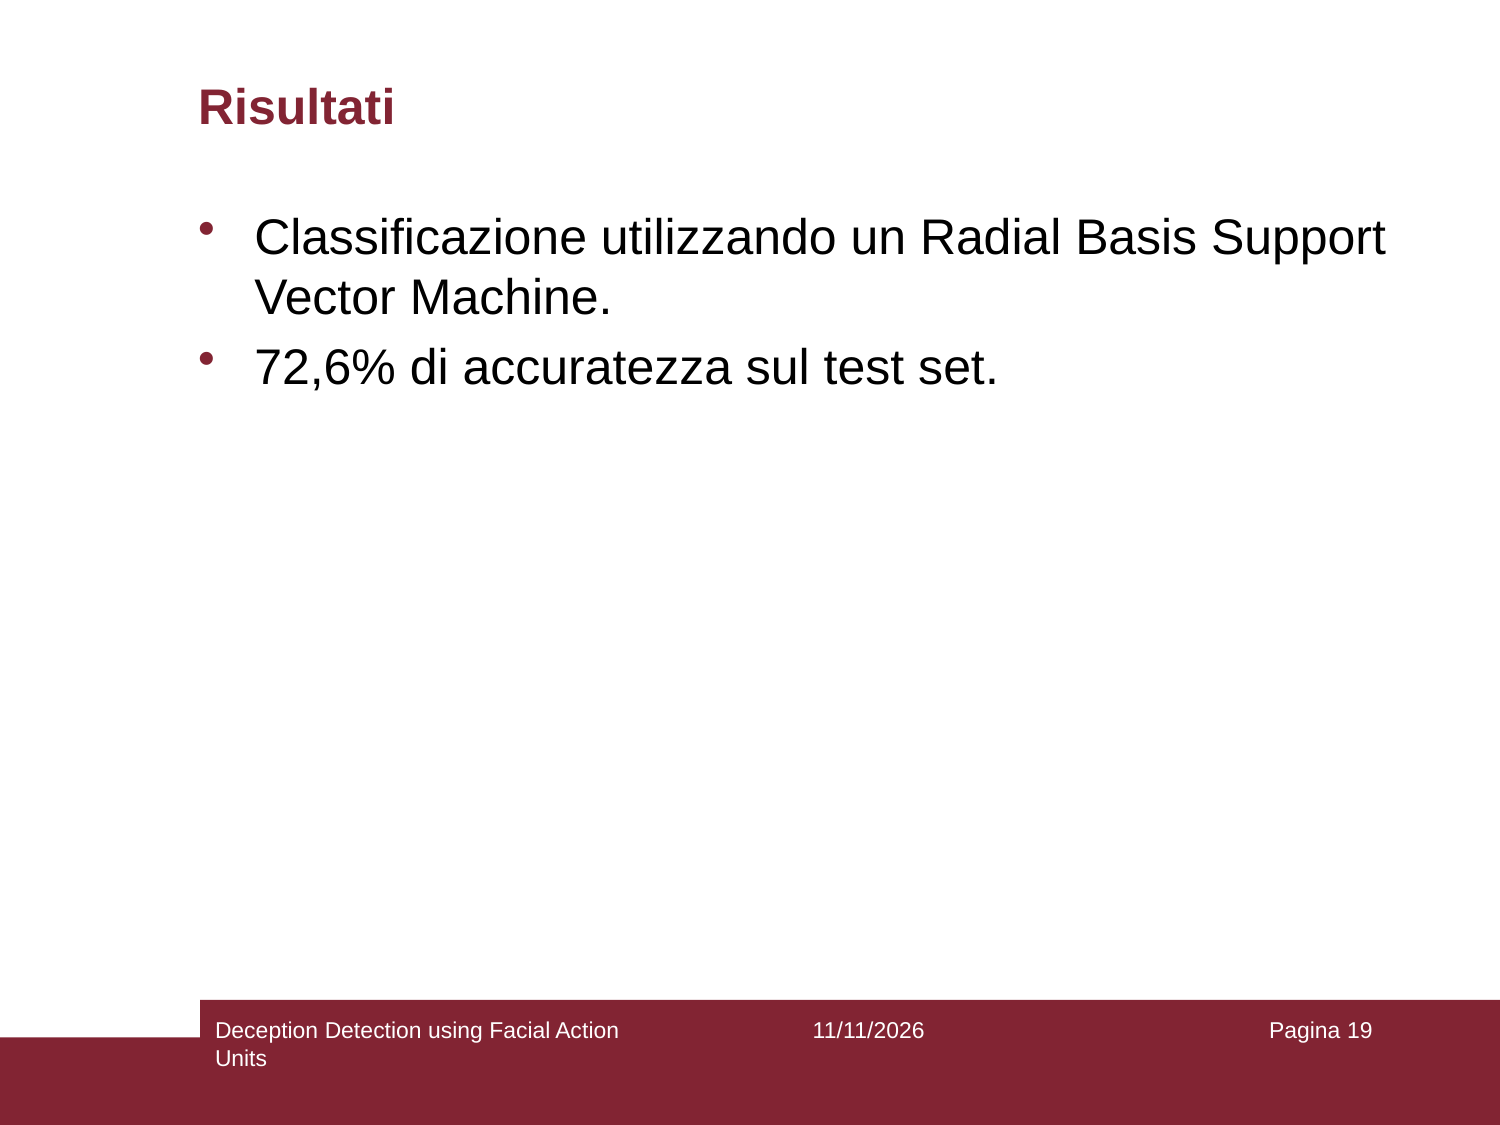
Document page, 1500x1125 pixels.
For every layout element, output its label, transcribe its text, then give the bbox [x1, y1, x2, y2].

footer Deception Detection using Facial Action Units [200, 1008, 675, 1084]
title Risultati [183, 67, 1424, 150]
list Classificazione utilizzando un Radial Basis Support Vector Machine. 72,6% di accuratezza sul test set. [183, 197, 1424, 917]
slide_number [712, 1008, 1025, 1084]
slide_number Pagina 19 [1074, 1008, 1388, 1084]
